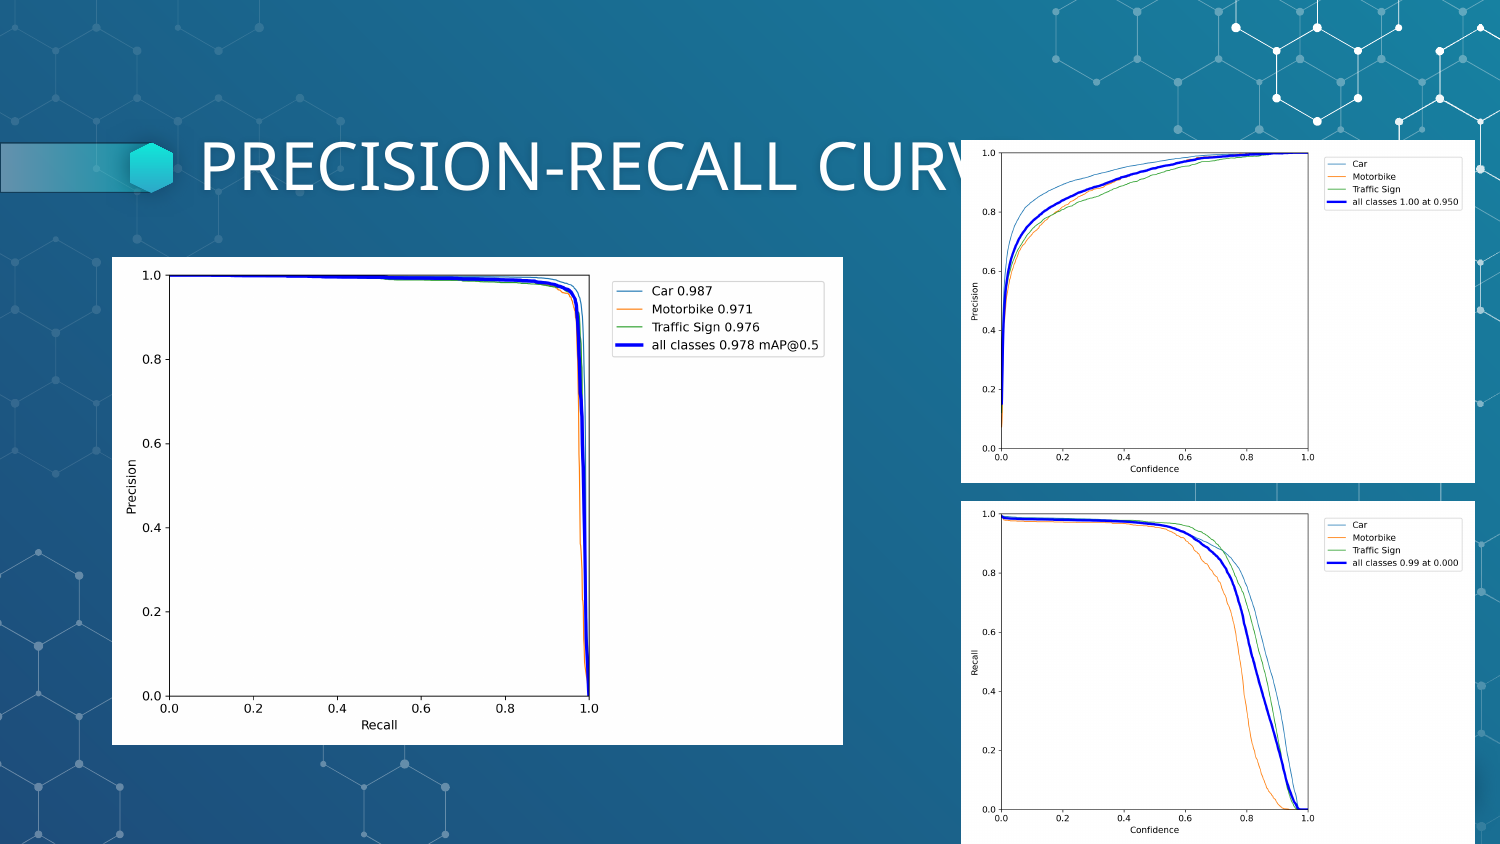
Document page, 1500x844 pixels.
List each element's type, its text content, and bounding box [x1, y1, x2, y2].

title PRECISION-RECALL CURVE [198, 140, 959, 198]
picture [961, 500, 1476, 844]
picture [961, 139, 1476, 483]
picture [111, 257, 844, 746]
